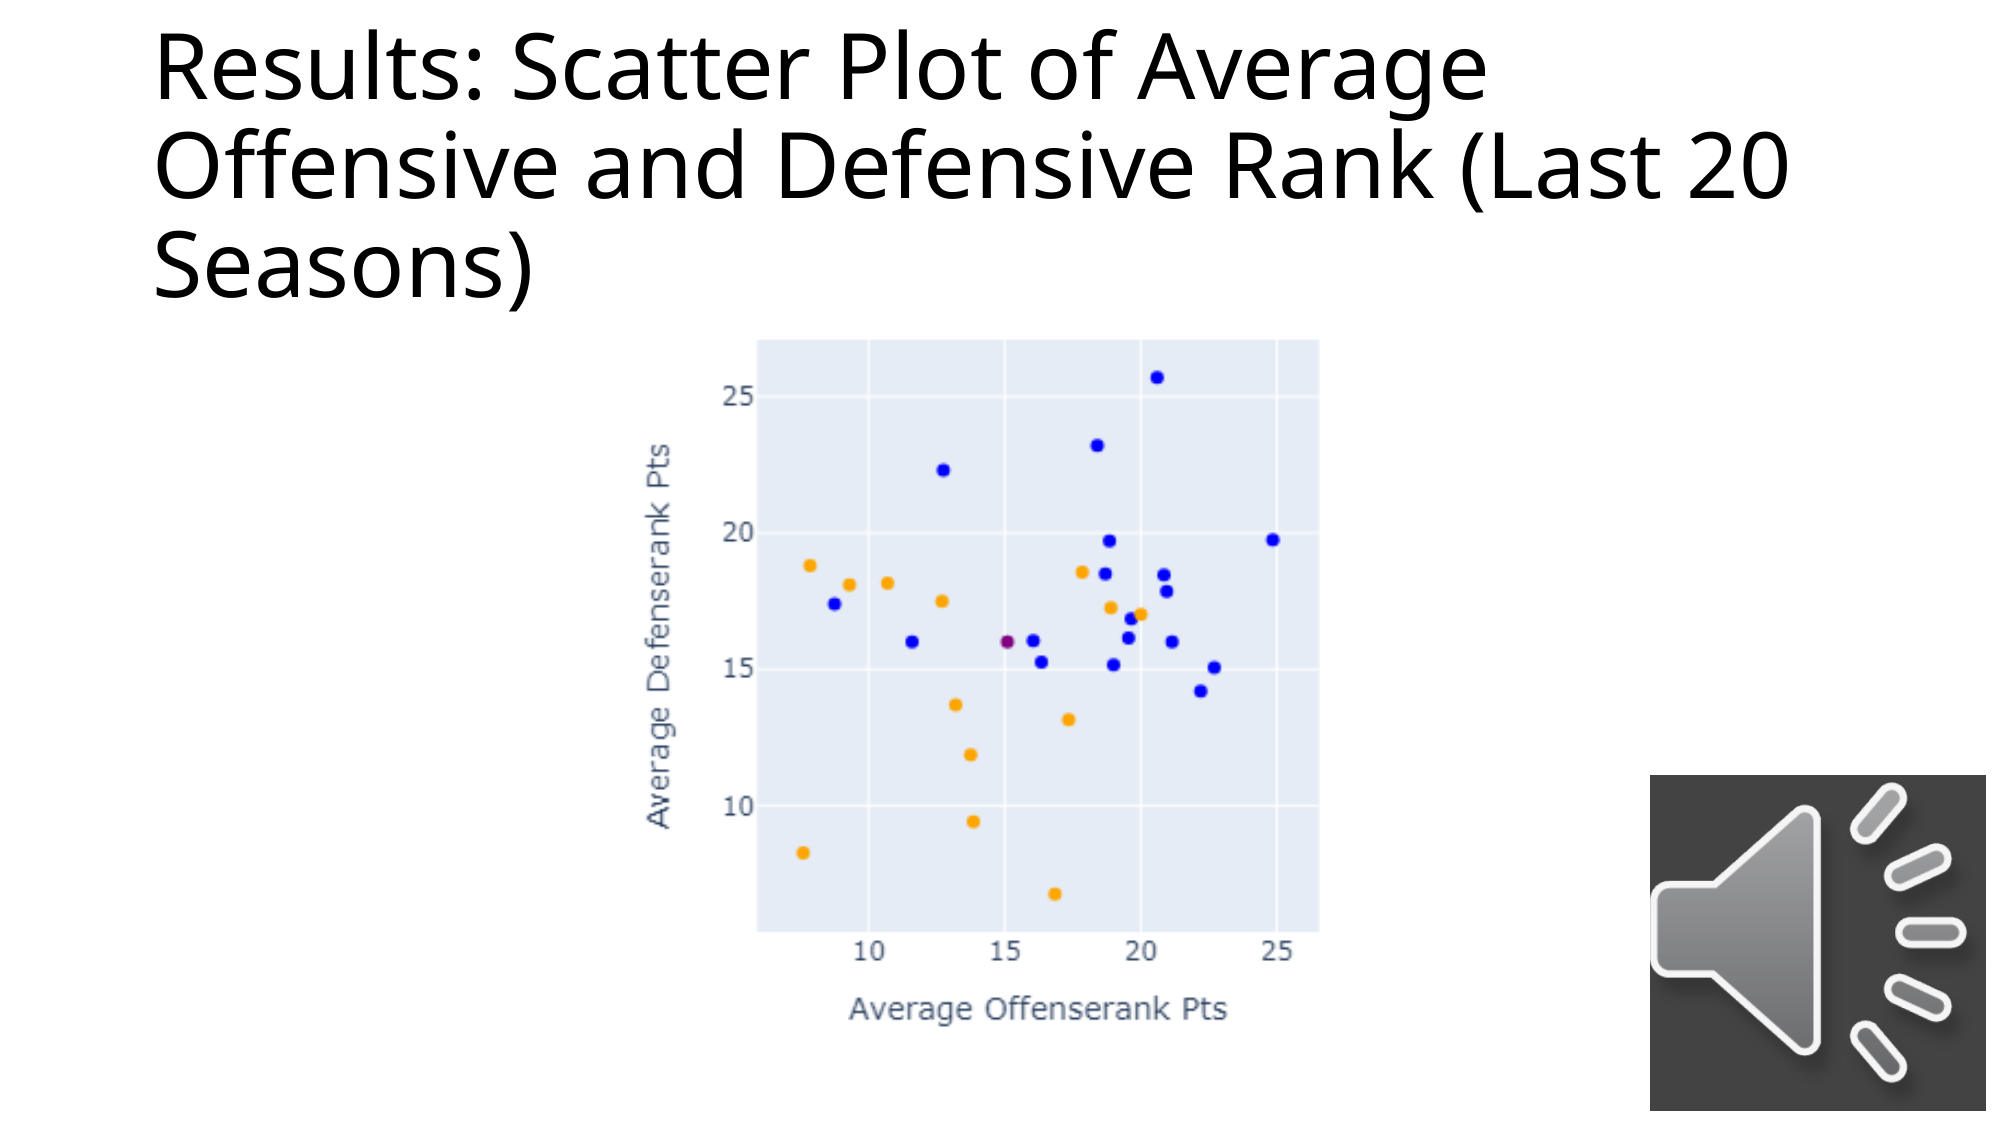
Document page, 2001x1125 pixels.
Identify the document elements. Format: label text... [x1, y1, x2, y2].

picture [1648, 773, 1987, 1112]
title Results: Scatter Plot of Average Offensive and Defensive Rank (Last 20 Seasons) [137, 59, 1863, 278]
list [632, 306, 1330, 1044]
